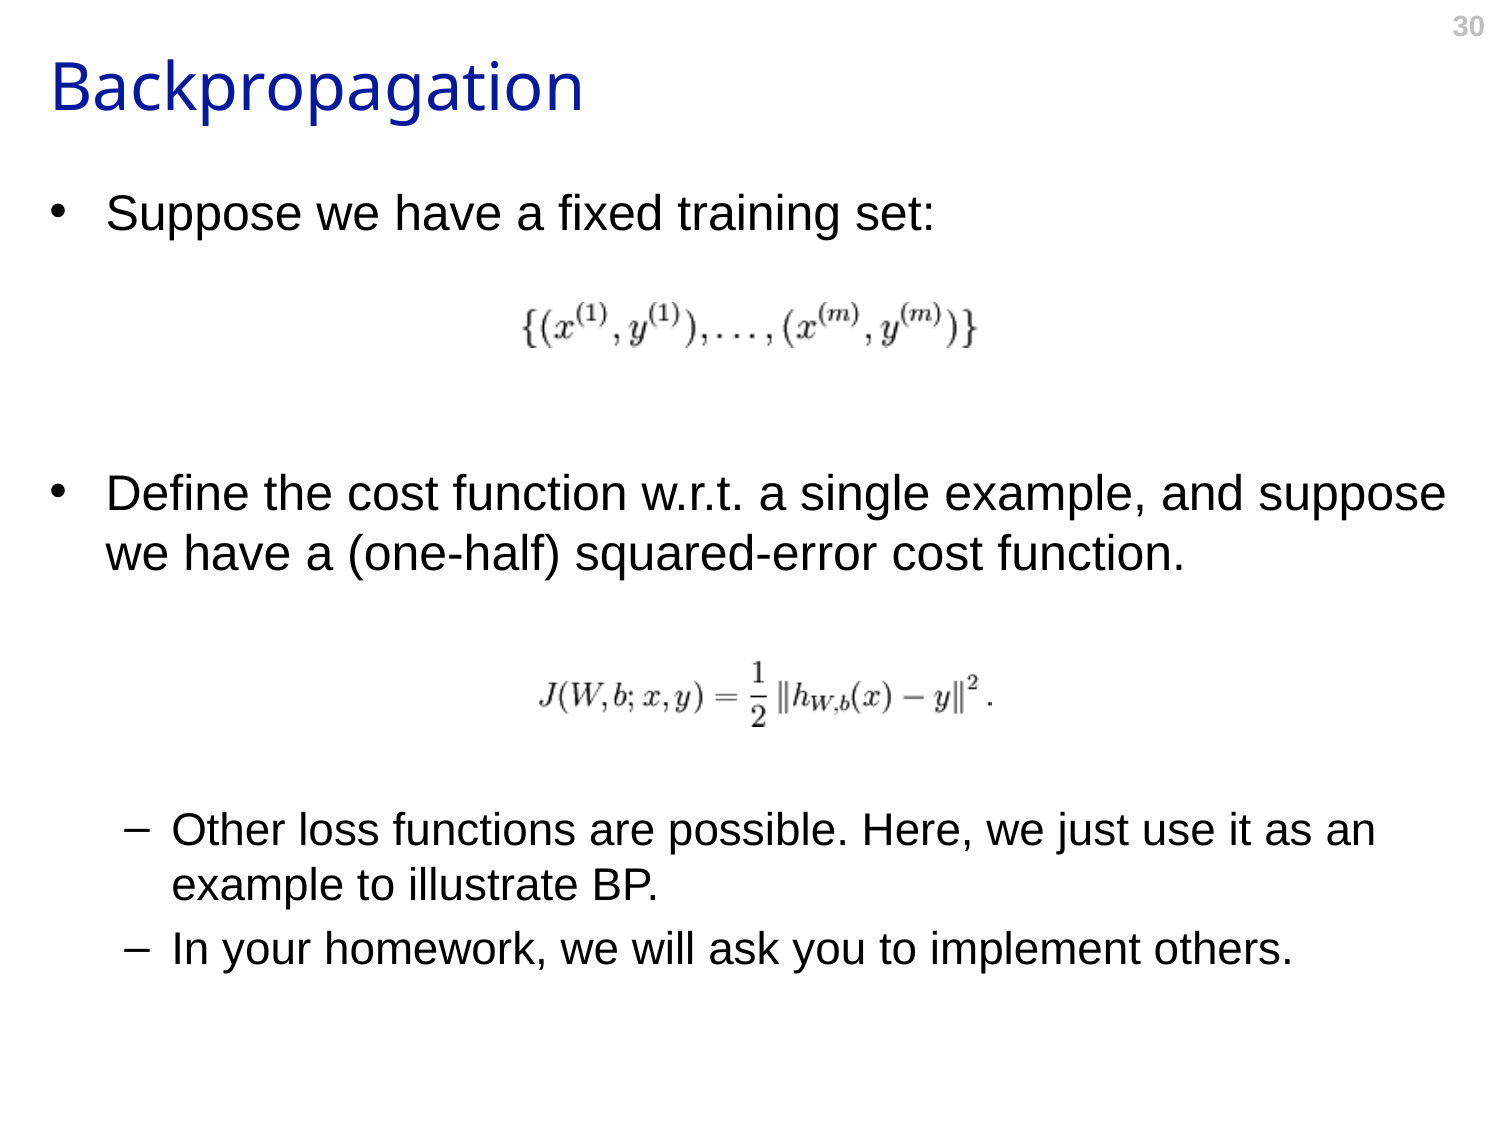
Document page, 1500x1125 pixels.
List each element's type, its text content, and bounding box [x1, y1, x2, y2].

picture [522, 301, 978, 349]
title Backpropagation [34, 27, 1466, 141]
picture [539, 659, 993, 727]
list Suppose we have a fixed training set: Define the cost function w.r.t. a single example, and suppose we have a (one-half) squared-error cost function. Other loss functions are possible. Here, we just use it as an example to illustrate BP. In your homework, we will ask you to implement others. [34, 173, 1466, 1039]
